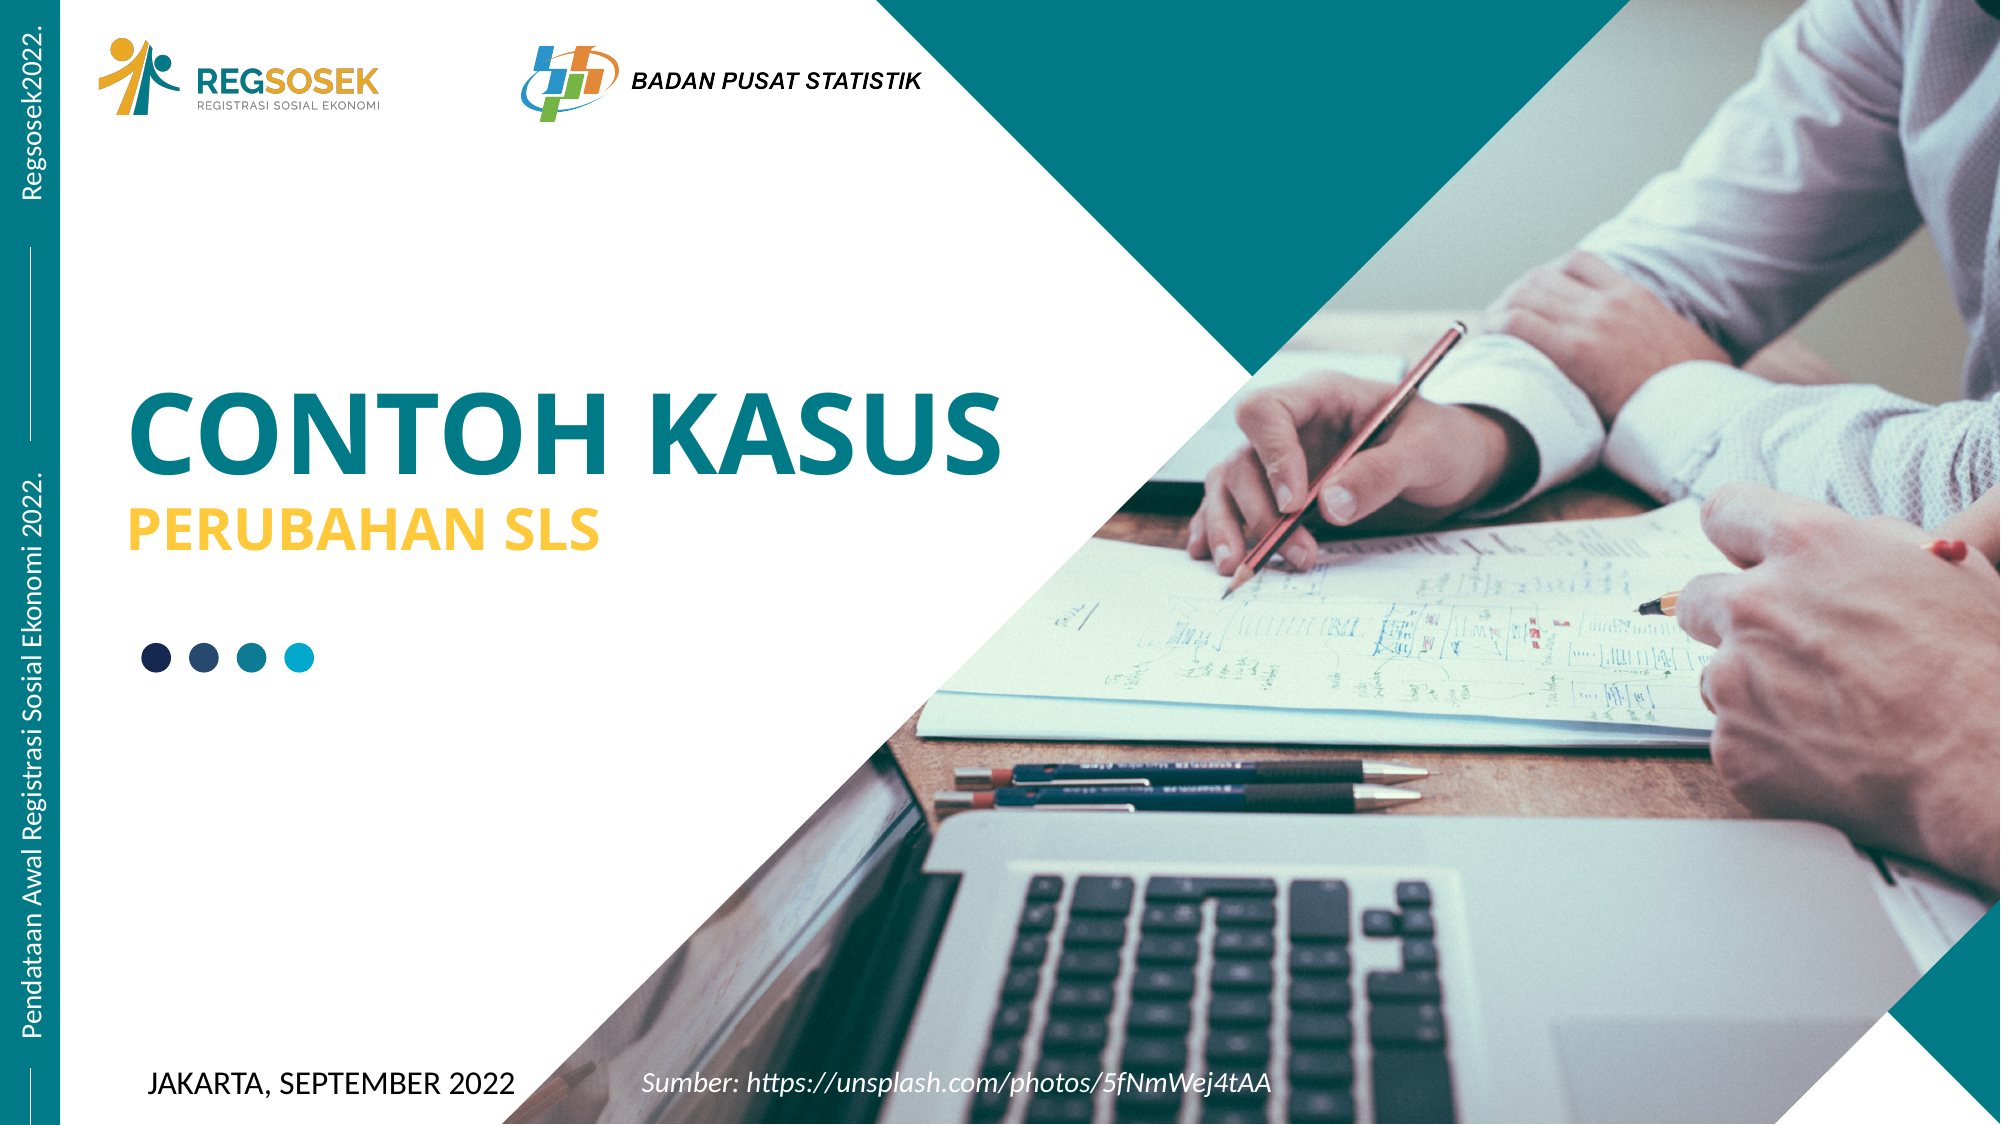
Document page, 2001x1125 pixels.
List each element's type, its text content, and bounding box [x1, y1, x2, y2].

text_box PERUBAHAN SLS [110, 484, 502, 570]
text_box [141, 642, 315, 673]
text_box Pendataan Awal Registrasi Sosial Ekonomi 2022. [4, 457, 55, 1054]
text_box Regsosek2022. [4, 10, 55, 217]
text_box [0, 0, 61, 1125]
text_box CONTOH KASUS [110, 354, 502, 484]
text_box JAKARTA, SEPTEMBER 2022 [132, 1053, 502, 1109]
picture [501, 0, 2000, 1124]
picture [33, 35, 447, 121]
